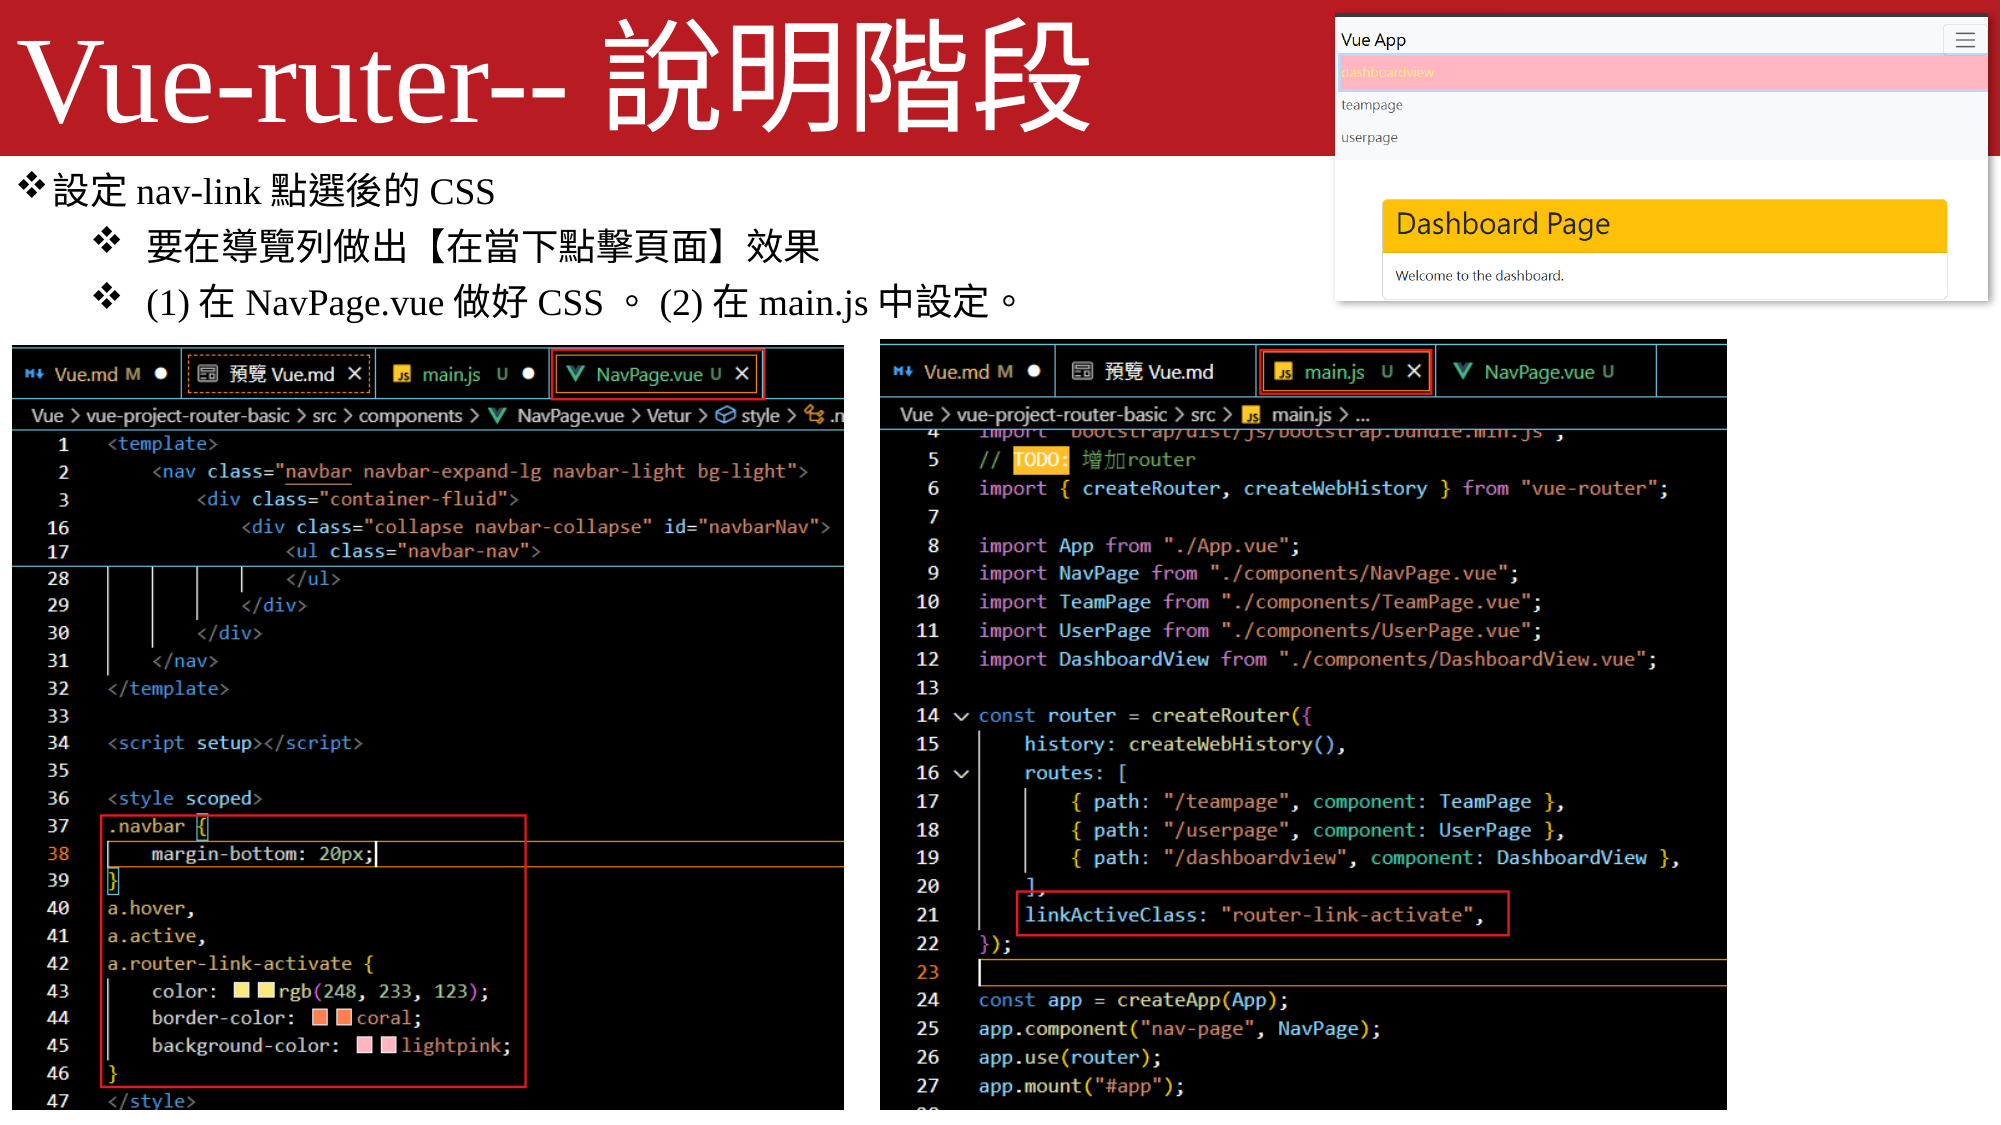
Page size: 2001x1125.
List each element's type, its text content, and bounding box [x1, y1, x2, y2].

picture [1335, 13, 1988, 301]
picture [880, 339, 1727, 1110]
list 設定nav-link點選後的CSS 要在導覽列做出【在當下點擊頁面】效果 (1)在NavPage.vue做好CSS。(2)在main.js中設定。 [0, 159, 1988, 987]
picture [12, 345, 844, 1110]
title Vue-ruter--說明階段 [1, 0, 1727, 156]
